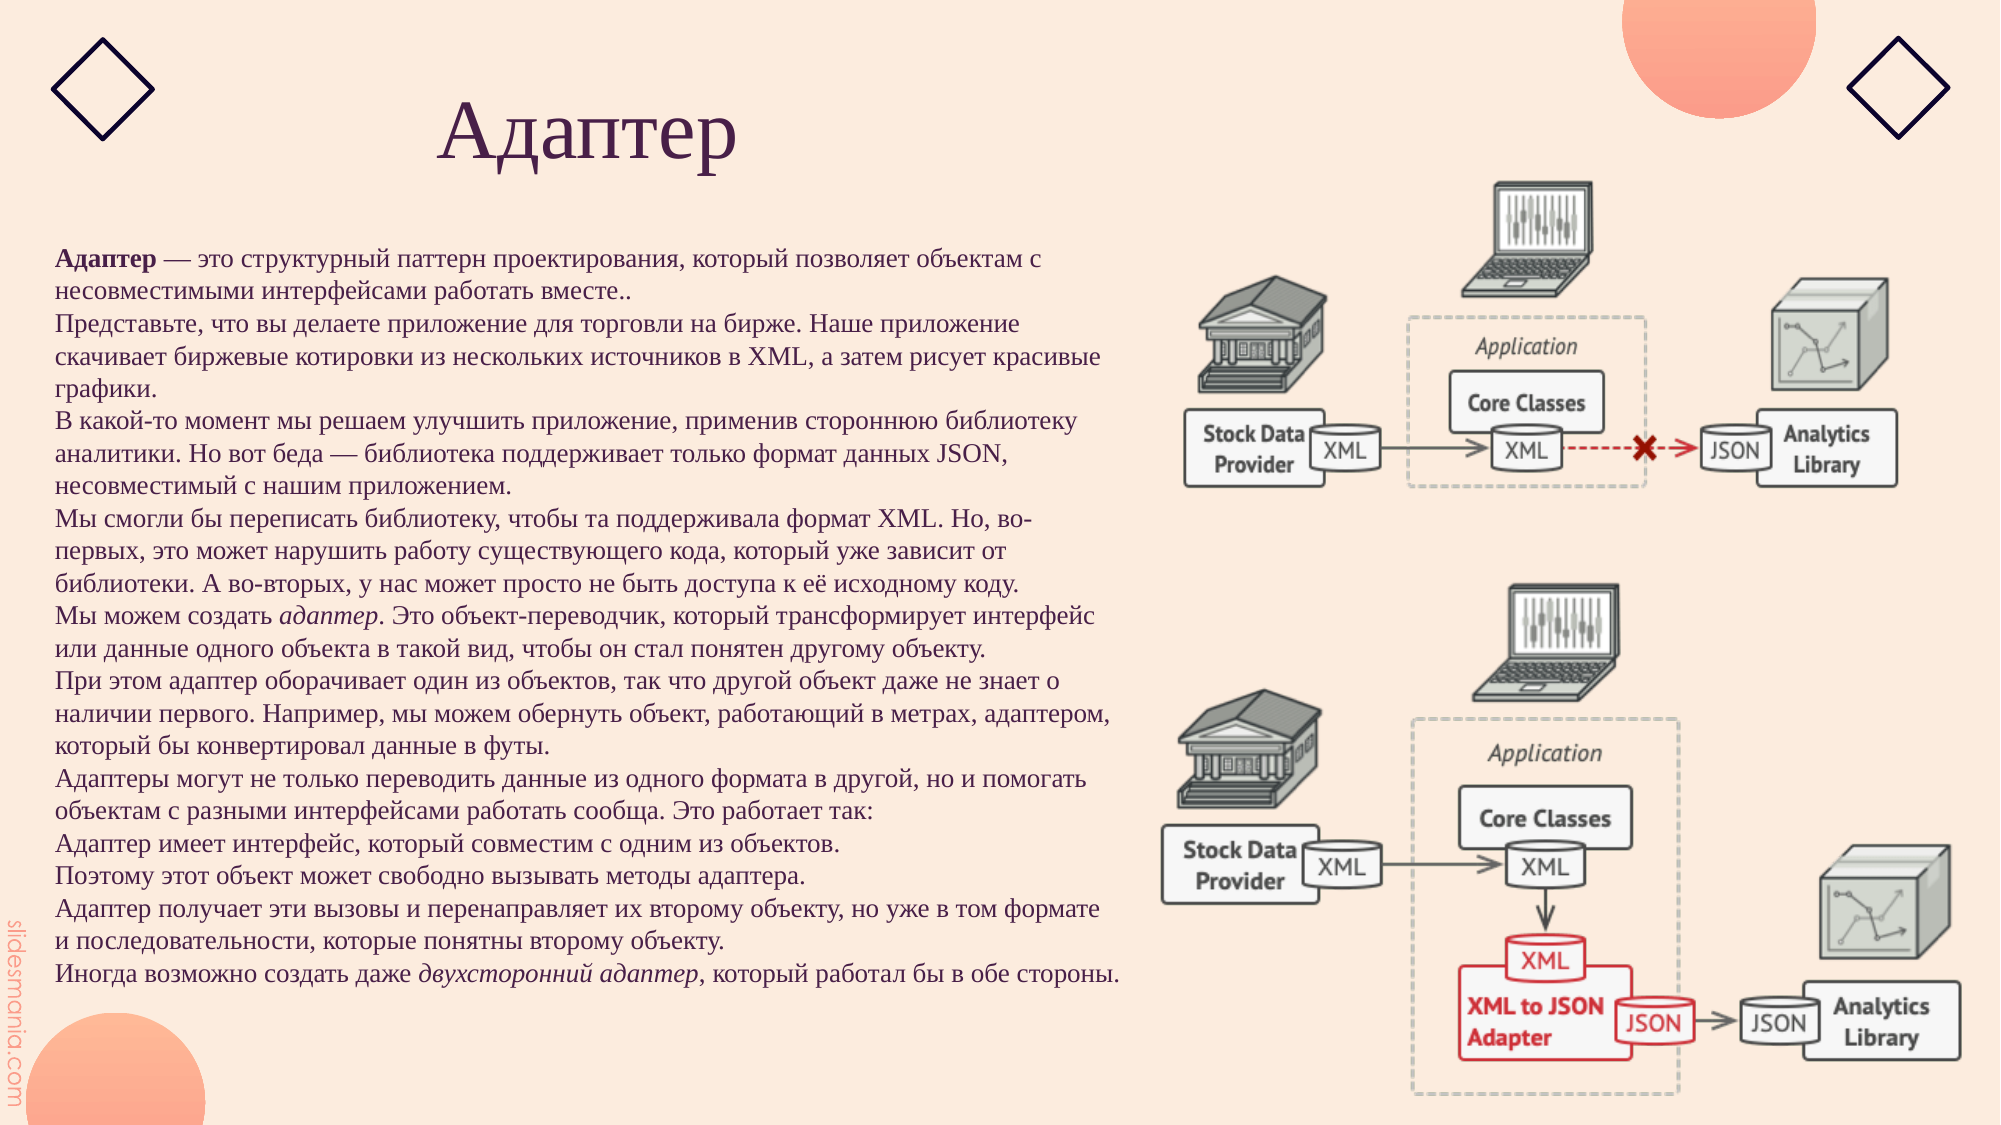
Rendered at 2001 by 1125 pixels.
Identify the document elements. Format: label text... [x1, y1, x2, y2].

picture [1171, 164, 1911, 502]
title Адаптер [0, 53, 1347, 180]
text_box Адаптер — это структурный паттерн проектирования, который позволяет объектам с несовместимыми интерфейсами работать вместе.. Представьте, что вы делаете приложение для торговли на бирже. Наше приложение скачивает биржевые котировки из нескольких источников в XML, а затем рисует красивые графики. В какой-то момент мы решаем улучшить приложение, применив стороннюю библиотеку аналитики. Но вот беда — библиотека поддерживает только формат данных JSON, несовместимый с нашим приложением. Мы смогли бы переписать библиотеку, чтобы та поддерживала формат XML. Но, во-первых, это может нарушить работу существующего кода, который уже зависит от библиотеки. А во-вторых, у нас может просто не быть доступа к её исходному коду. Мы можем создать адаптер. Это объект-переводчик, который трансформирует интерфейс или данные одного объекта в такой вид, чтобы он стал понятен другому объекту. При этом адаптер оборачивает один из объектов, так что другой объект даже не знает о наличии первого. Например, мы можем обернуть объект, работающий в метрах, адаптером, который бы конвертировал данные в футы. Адаптеры могут не только переводить данные из одного формата в другой, но и помогать объектам с разными интерфейсами работать сообща. Это работает так: Адаптер имеет интерфейс, который совместим с одним из объектов. Поэтому этот объект может свободно вызывать методы адаптера. Адаптер получает эти вызовы и перенаправляет их второму объекту, но уже в том формате и последовательности, которые понятны второму объекту. Иногда возможно создать даже двухсторонний адаптер, который работал бы в обе стороны. [34, 179, 1141, 1114]
picture [1147, 562, 1977, 1111]
